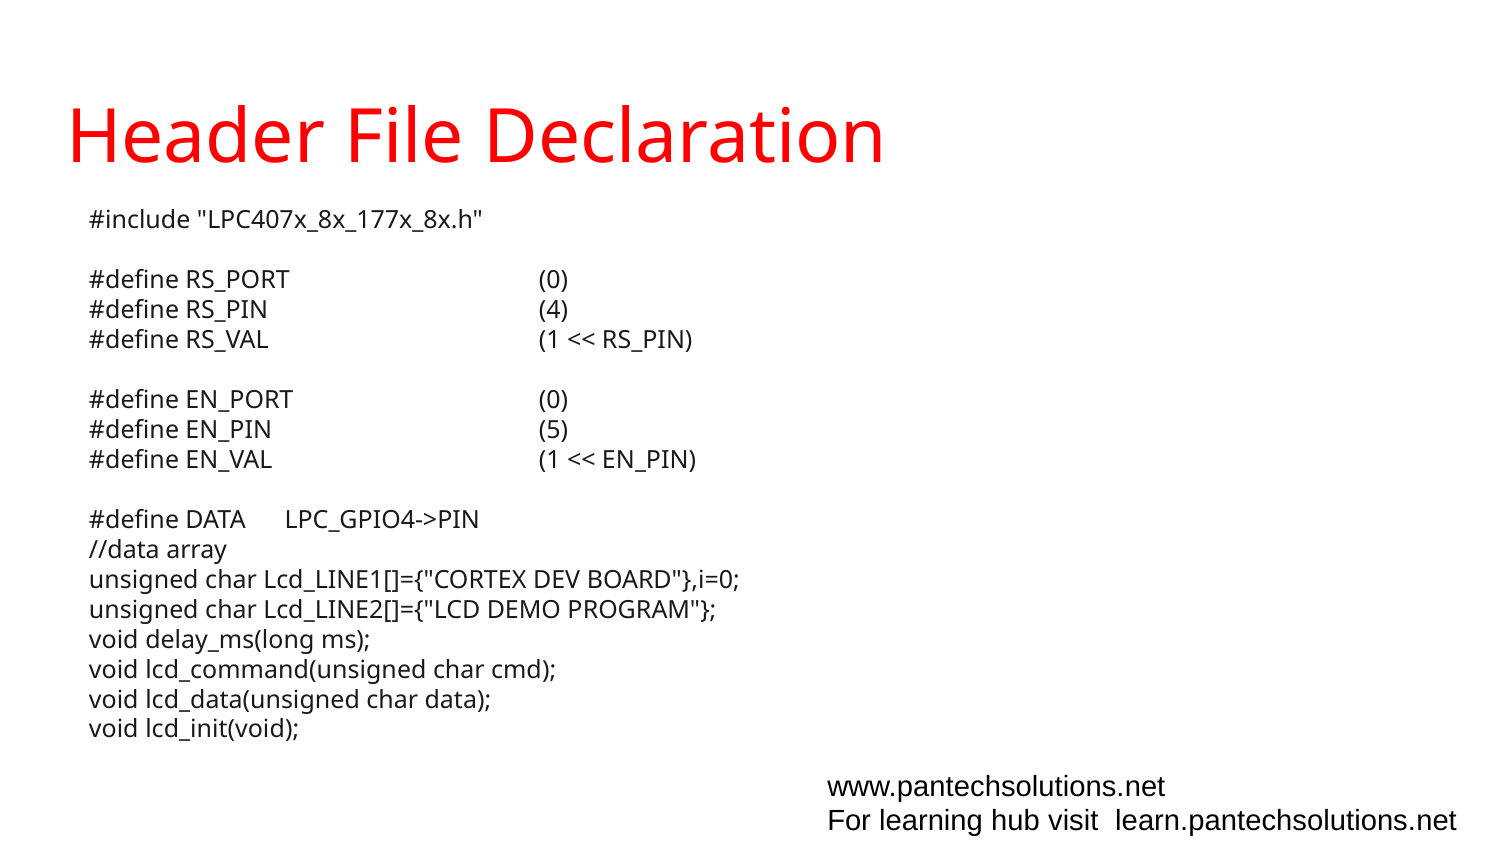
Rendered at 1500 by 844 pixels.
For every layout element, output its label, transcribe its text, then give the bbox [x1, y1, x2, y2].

slide_number www.pantechsolutions.net For learning hub visit learn.pantechsolutions.net [812, 759, 1500, 797]
list #include "LPC407x_8x_177x_8x.h" #define RS_PORT (0) #define RS_PIN (4) #define RS_VAL (1 << RS_PIN) #define EN_PORT (0) #define EN_PIN (5) #define EN_VAL (1 << EN_PIN) #define DATA LPC_GPIO4->PIN //data array unsigned char Lcd_LINE1[]={"CORTEX DEV BOARD"},i=0; unsigned char Lcd_LINE2[]={"LCD DEMO PROGRAM"}; void delay_ms(long ms); void lcd_command(unsigned char cmd); void lcd_data(unsigned char data); void lcd_init(void); [51, 189, 1449, 750]
title Header File Declaration [51, 72, 1449, 167]
